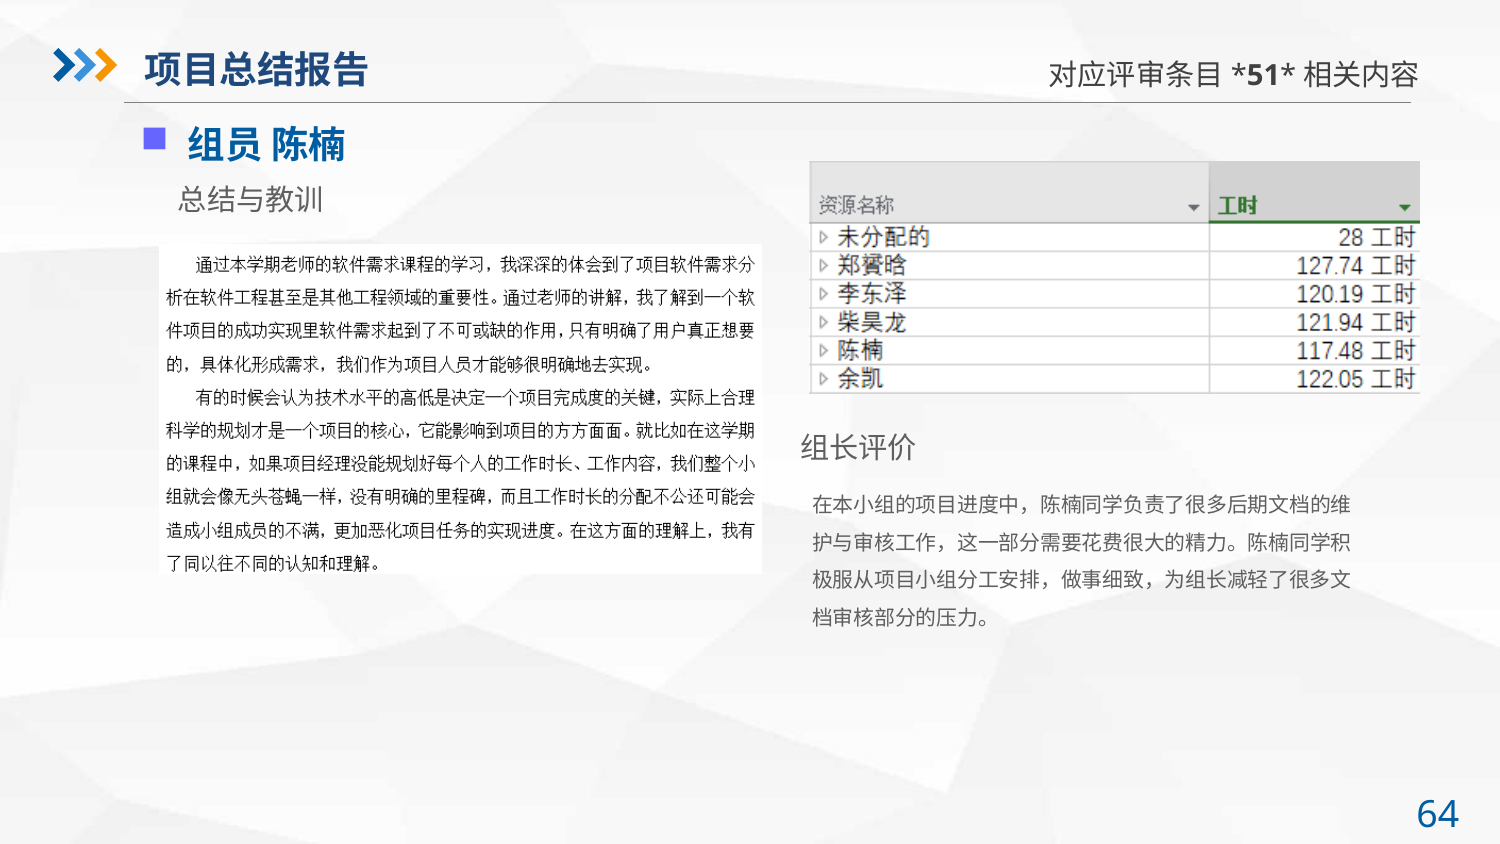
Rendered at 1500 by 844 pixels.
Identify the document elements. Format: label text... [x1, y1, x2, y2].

text_box 组员 陈楠 [125, 113, 442, 174]
text_box 总结与教训 [163, 174, 339, 224]
text_box 项目总结报告 [123, 37, 391, 100]
picture [0, 0, 1500, 844]
text_box 对应评审条目*51*相关内容 [1033, 31, 1440, 99]
text_box 在本小组的项目进度中，陈楠同学负责了很多后期文档的维护与审核工作，这一部分需要花费很大的精力。陈楠同学积极服从项目小组分工安排，做事细致，为组长减轻了很多文档审核部分的压力。 [797, 472, 1383, 637]
text_box 组长评价 [785, 421, 933, 472]
